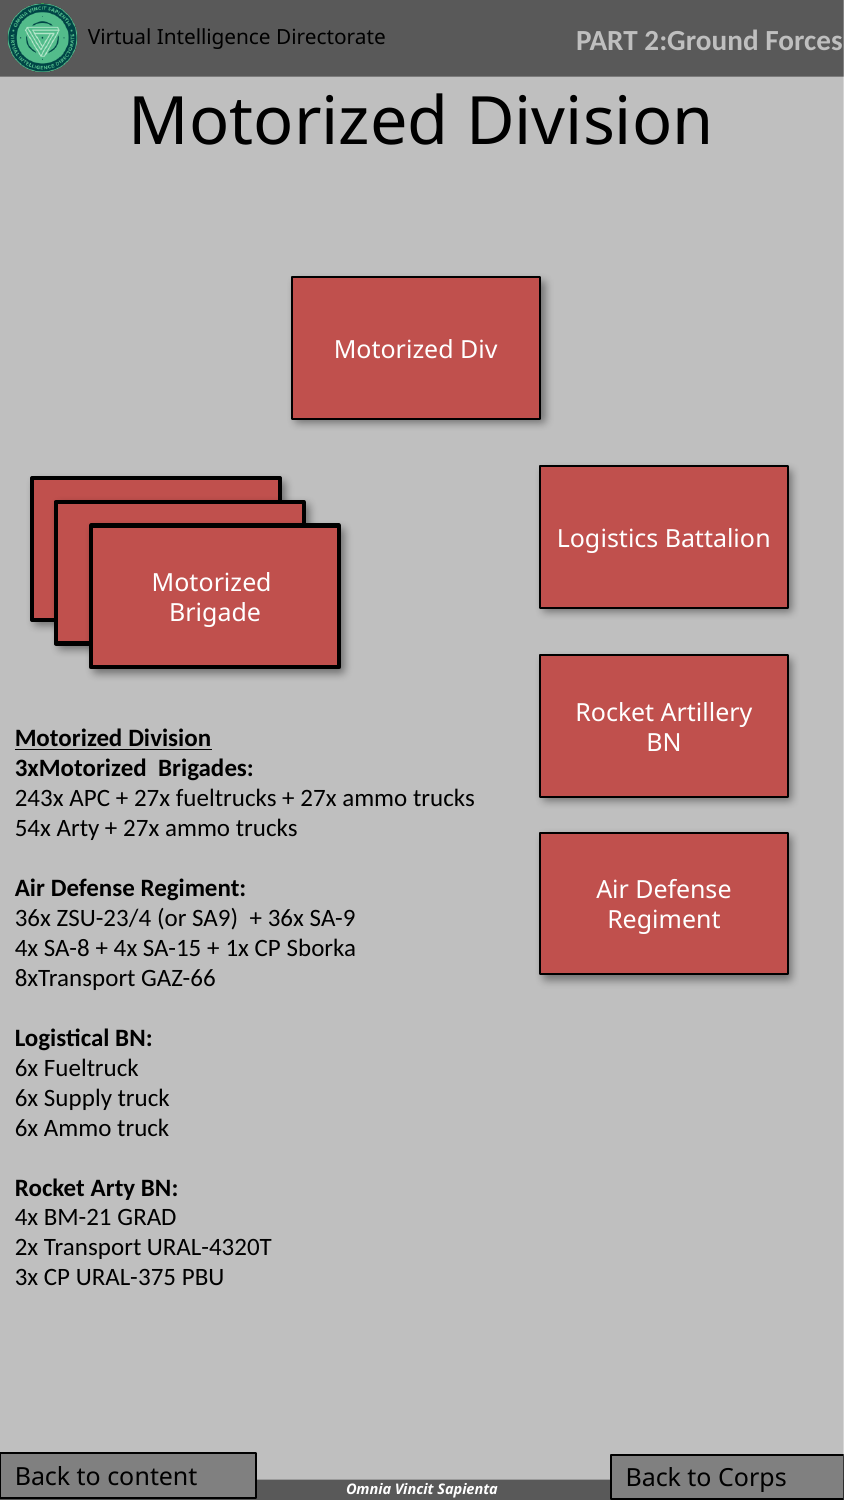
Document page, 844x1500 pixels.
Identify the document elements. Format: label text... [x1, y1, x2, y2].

text_box Motorized Div [290, 275, 542, 421]
text_box Rocket Artillery BN [538, 653, 790, 799]
picture [1, 1, 82, 74]
text_box Air Defense Regiment [645, 831, 790, 976]
text_box Motorized Division 3xMotorized Brigades: 243x APC + 27x fueltrucks + 27x ammo trucks 54x Arty + 27x ammo trucks Air Defense Regiment: 36x ZSU-23/4 (or SA9) + 36x SA-9 4x SA-8 + 4x SA-15 + 1x CP Sborka 8xTransport GAZ-66 Logistical BN: 6x Fueltruck 6x Supply truck 6x Ammo truck Rocket Arty BN: 4x BM-21 GRAD 2x Transport URAL-4320T 3x CP URAL-375 PBU [0, 714, 645, 1388]
text_box Back to Corps [610, 1454, 844, 1500]
text_box Motorized Brigade [30, 476, 282, 622]
text_box Motorized Brigade [89, 523, 341, 669]
title Motorized Division [0, 76, 844, 160]
text_box PART 2:Ground Forces [551, 0, 844, 77]
text_box Back to content [0, 1453, 257, 1498]
text_box Motorized Brigade [54, 500, 306, 646]
text_box Logistics Battalion [538, 464, 790, 610]
